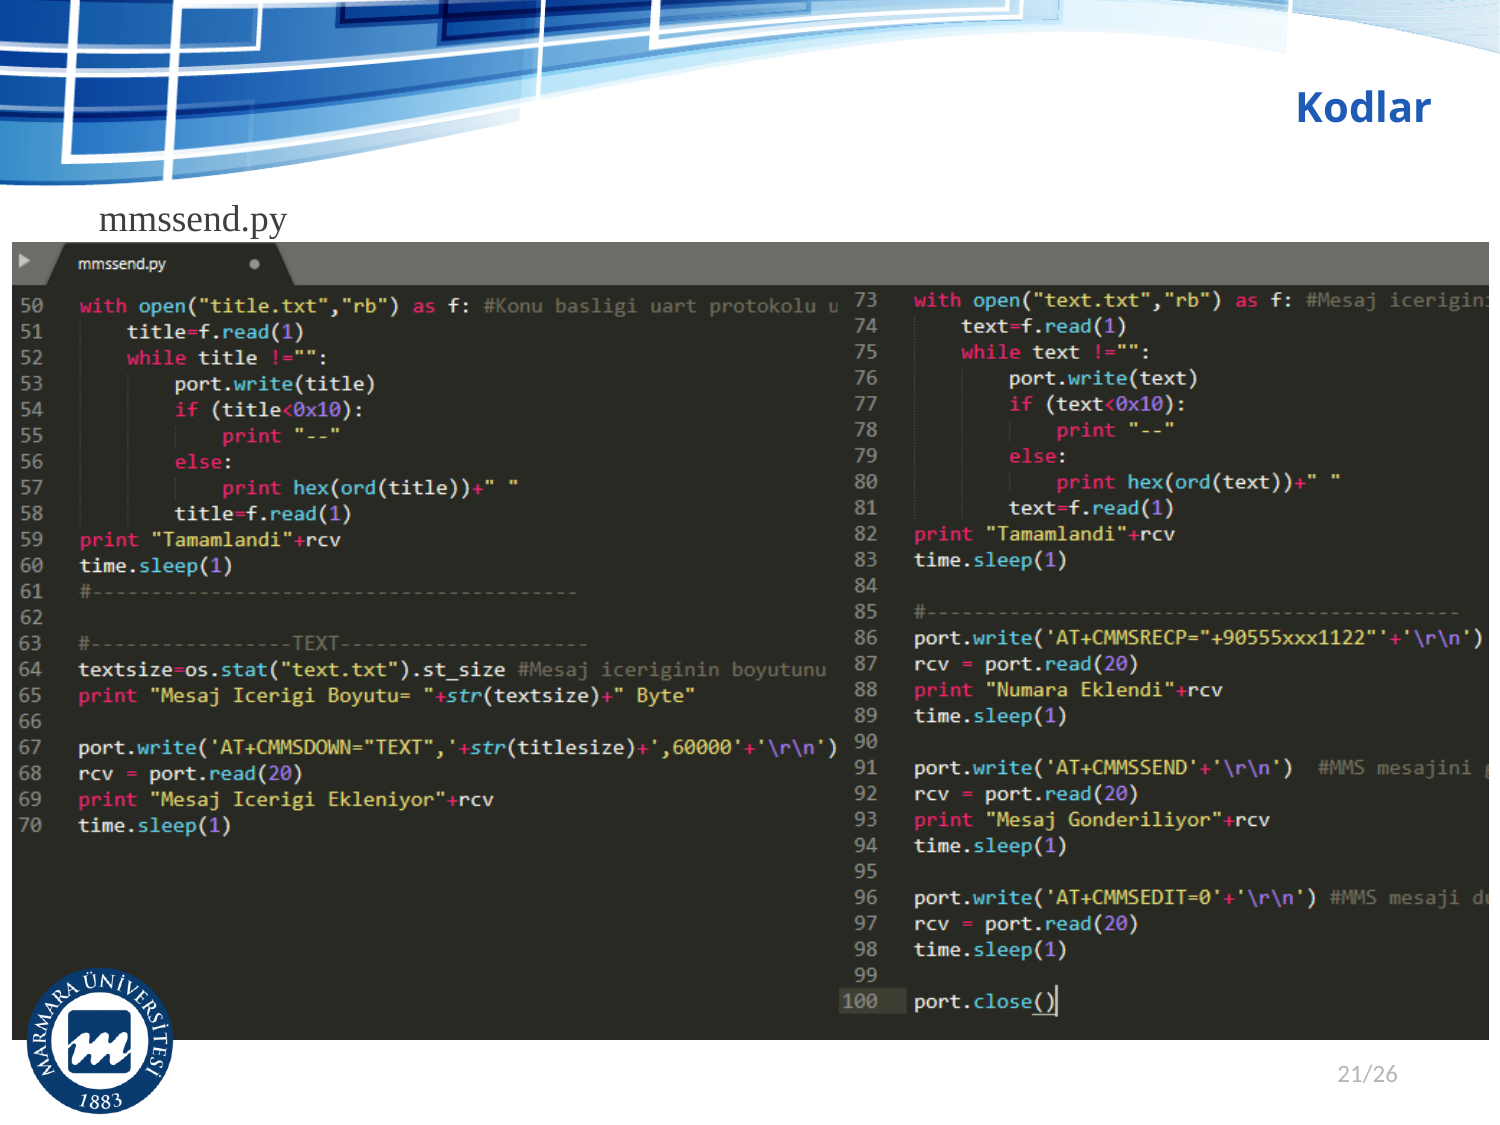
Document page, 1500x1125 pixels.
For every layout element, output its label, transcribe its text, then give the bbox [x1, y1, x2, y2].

picture [0, 0, 1500, 1115]
slide_number 21/26 [1060, 1042, 1399, 1103]
text_box mmssend.py [99, 191, 1420, 239]
text_box Kodlar [440, 79, 1448, 195]
